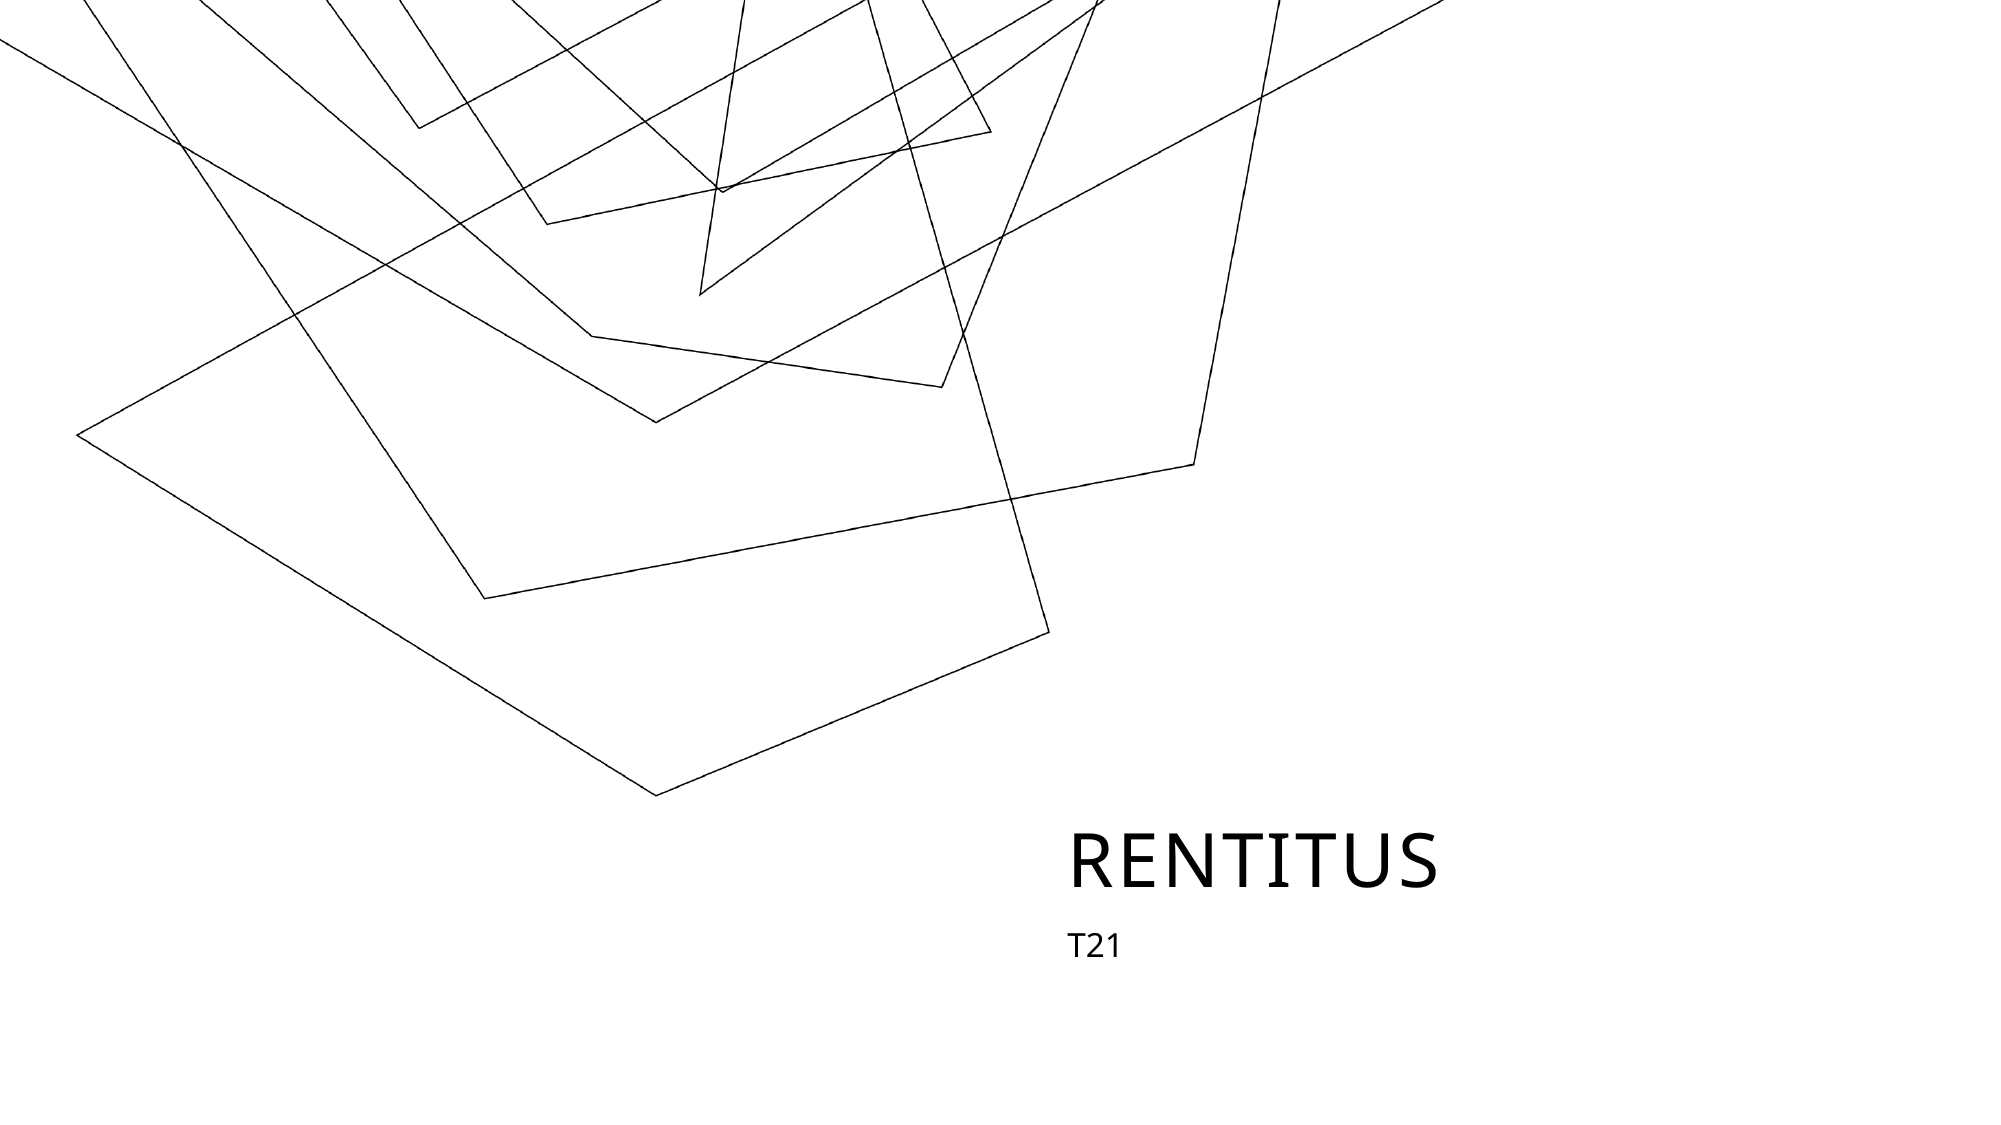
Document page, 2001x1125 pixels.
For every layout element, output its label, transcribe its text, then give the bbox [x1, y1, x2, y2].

picture [0, 0, 1557, 830]
title Rentitus [1052, 727, 1864, 912]
subtitle T21 [1052, 916, 1864, 982]
